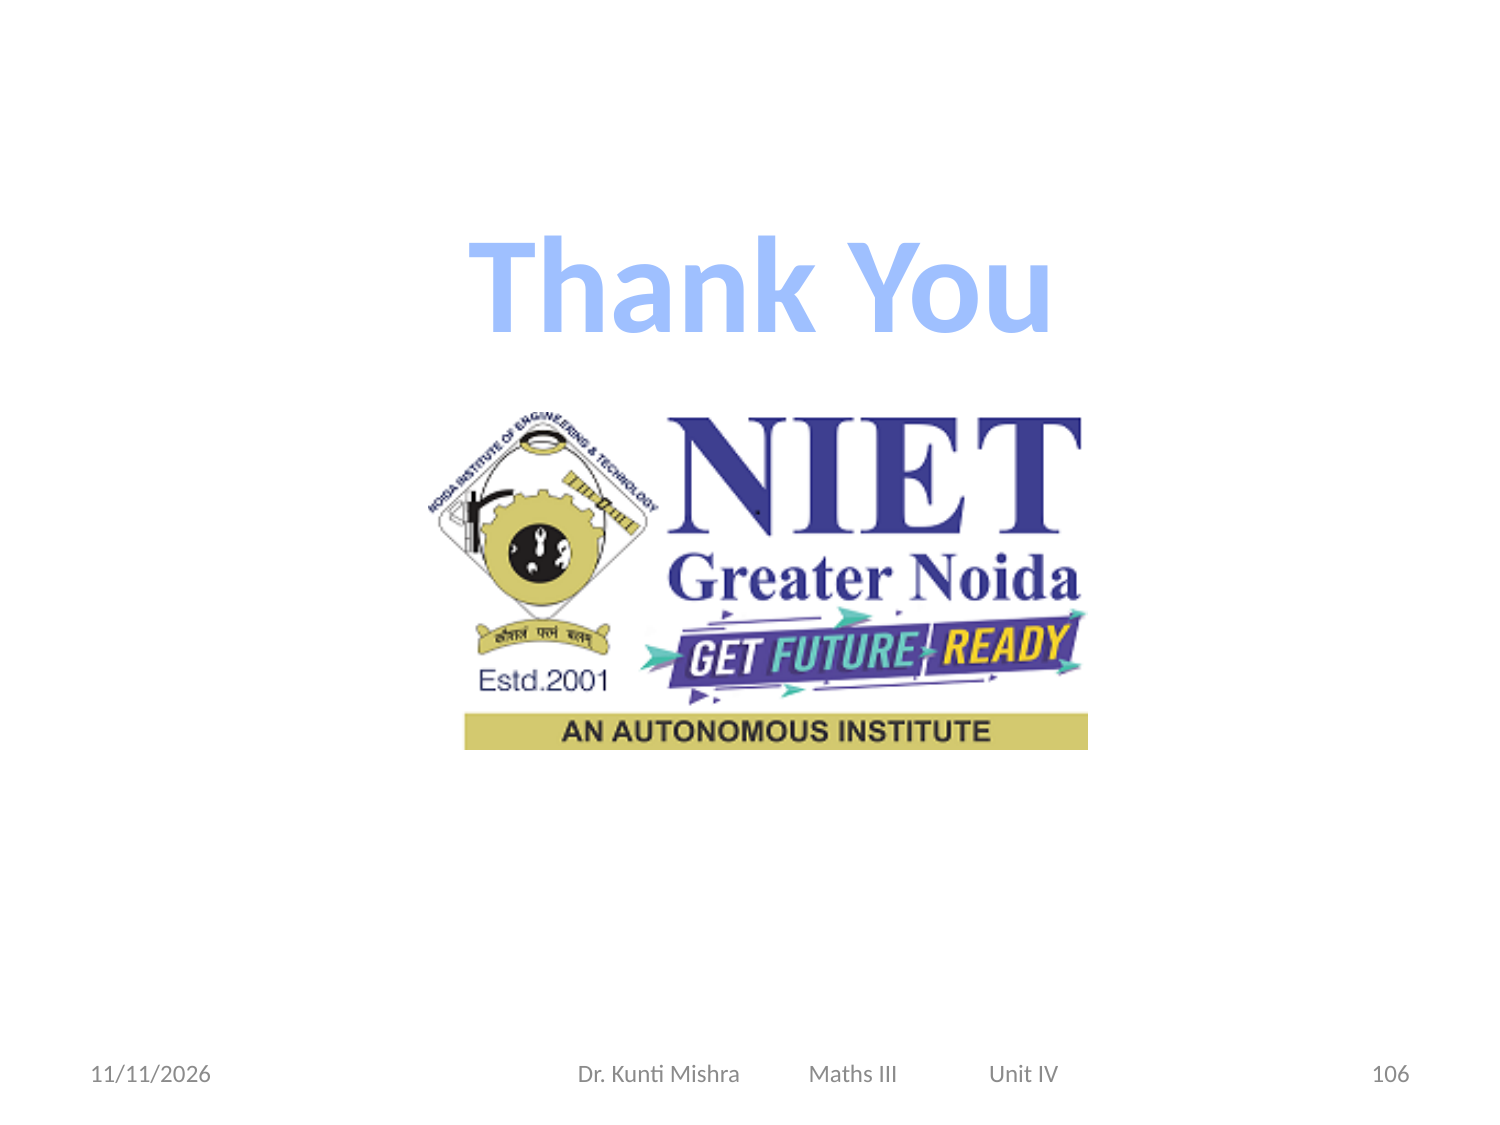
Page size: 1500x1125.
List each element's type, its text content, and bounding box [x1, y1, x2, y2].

picture [428, 412, 1088, 751]
list Thank You [87, 187, 1438, 841]
footer Dr. Kunti Mishra Maths III Unit IV [362, 1042, 1074, 1103]
slide_number 106 [1074, 1042, 1425, 1103]
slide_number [75, 1042, 362, 1103]
